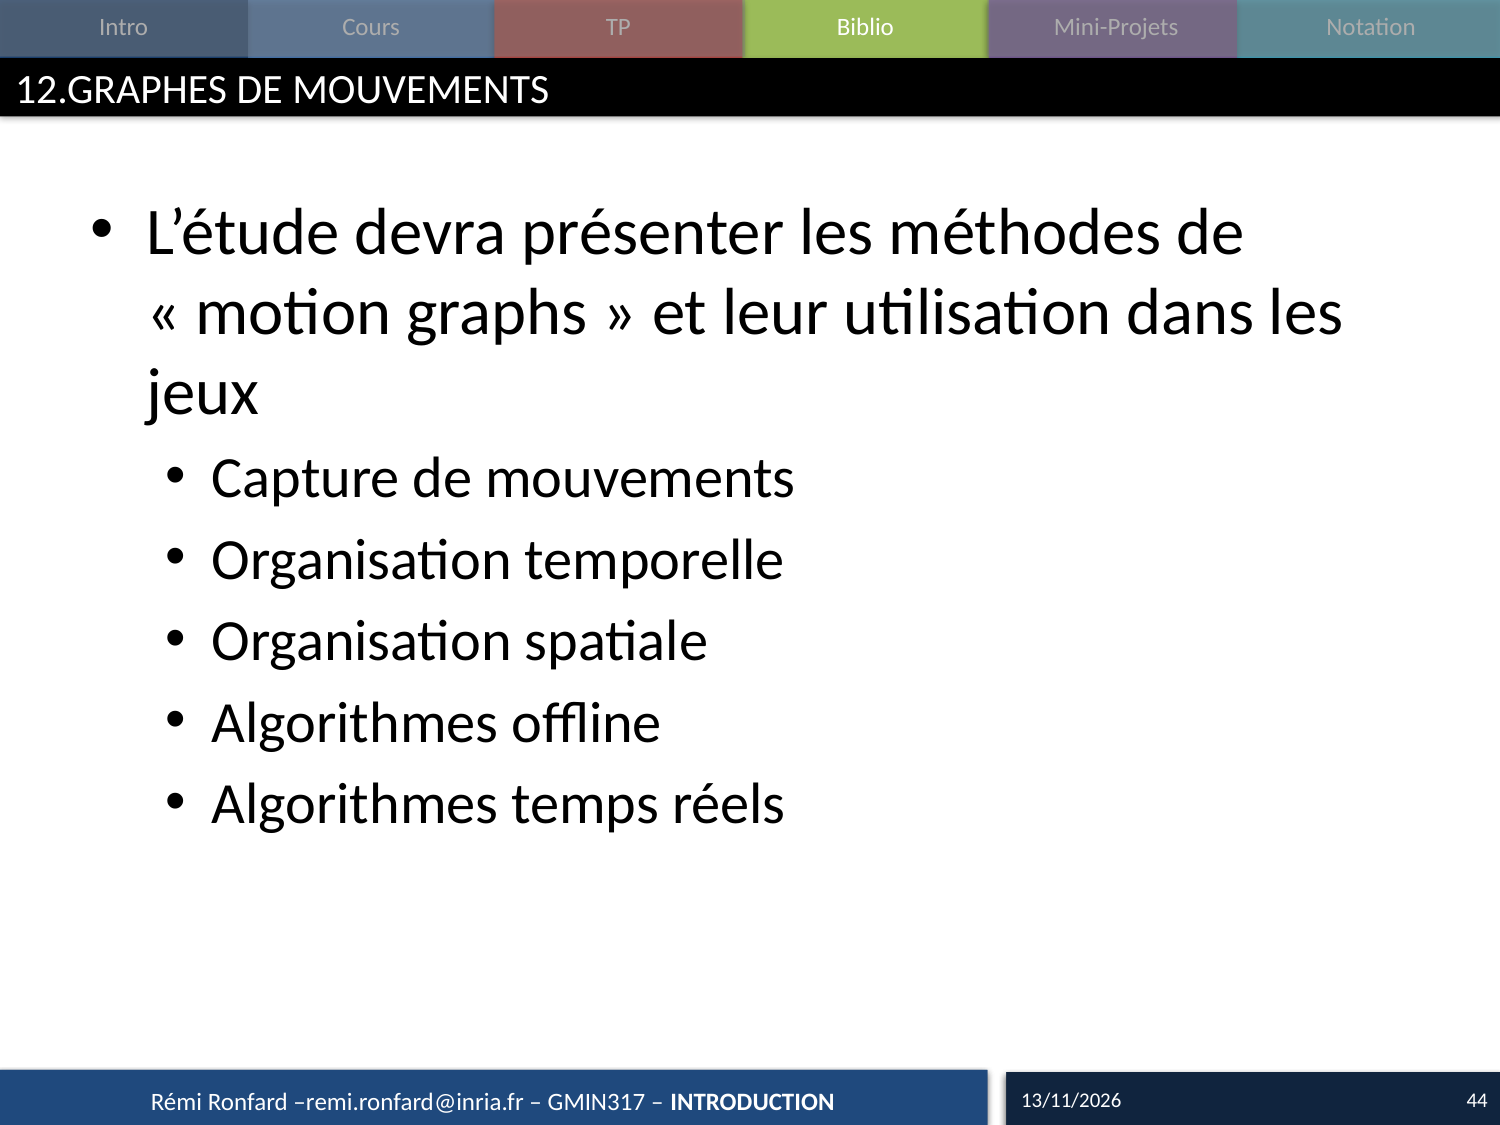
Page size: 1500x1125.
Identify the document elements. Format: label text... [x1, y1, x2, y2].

slide_number 44 [1153, 1071, 1500, 1125]
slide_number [1006, 1070, 1153, 1125]
title 12.GRAPHES DE MOUVEMENTS [0, 58, 1500, 117]
list L’étude devra présenter les méthodes de « motion graphs » et leur utilisation dans les jeux Capture de mouvements Organisation temporelle Organisation spatiale Algorithmes offline Algorithmes temps réels [75, 179, 1425, 1005]
footer Rémi Ronfard –remi.ronfard@inria.fr – GMIN317 – INTRODUCTION [0, 1072, 988, 1125]
